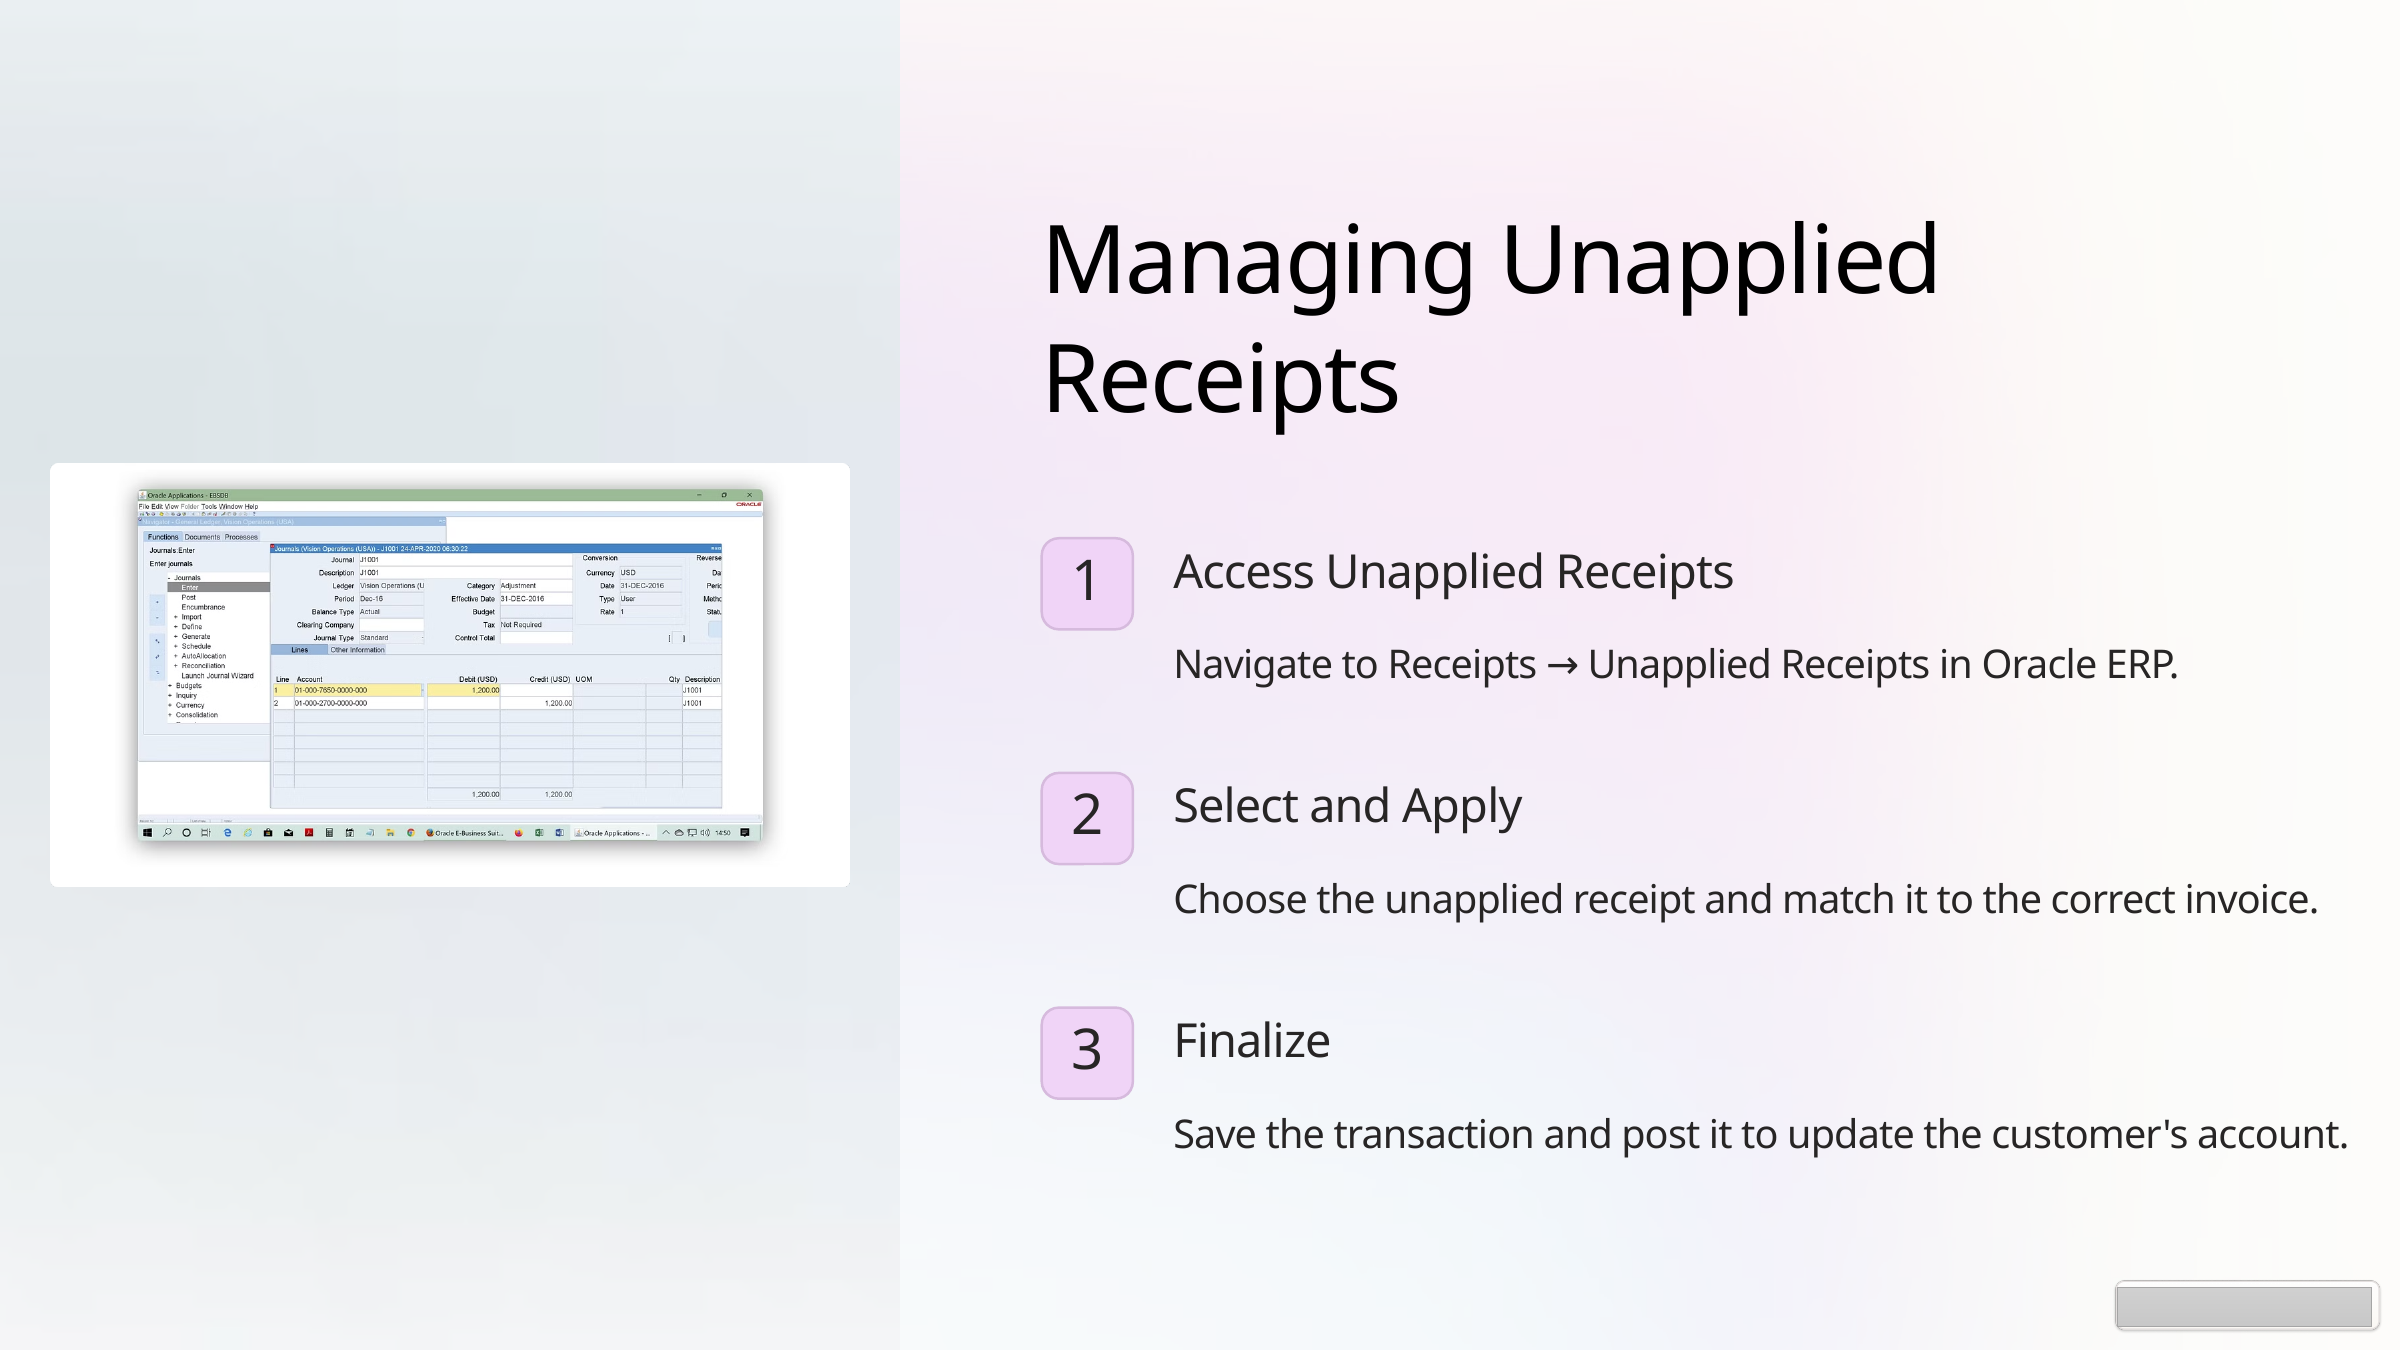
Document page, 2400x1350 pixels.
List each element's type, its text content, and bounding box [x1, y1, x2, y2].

text_box Access Unapplied Receipts [1173, 538, 1724, 598]
text_box Managing Unapplied Receipts [1041, 193, 2259, 432]
text_box Finalize [1173, 1007, 1650, 1068]
text_box 1 [1072, 555, 1102, 613]
text_box Save the transaction and post it to update the customer's account. [1173, 1091, 2259, 1157]
picture [0, 0, 900, 1350]
text_box [2117, 1287, 2372, 1327]
picture [2106, 1271, 2389, 1339]
text_box 2 [1072, 789, 1102, 847]
text_box Select and Apply [1173, 772, 1650, 833]
text_box 3 [1072, 1024, 1102, 1082]
text_box Navigate to Receipts → Unapplied Receipts in Oracle ERP. [1173, 622, 2259, 687]
text_box [1041, 1007, 1133, 1099]
text_box [1041, 538, 1133, 630]
text_box Choose the unapplied receipt and match it to the correct invoice. [1173, 856, 2259, 922]
text_box [1041, 772, 1133, 865]
